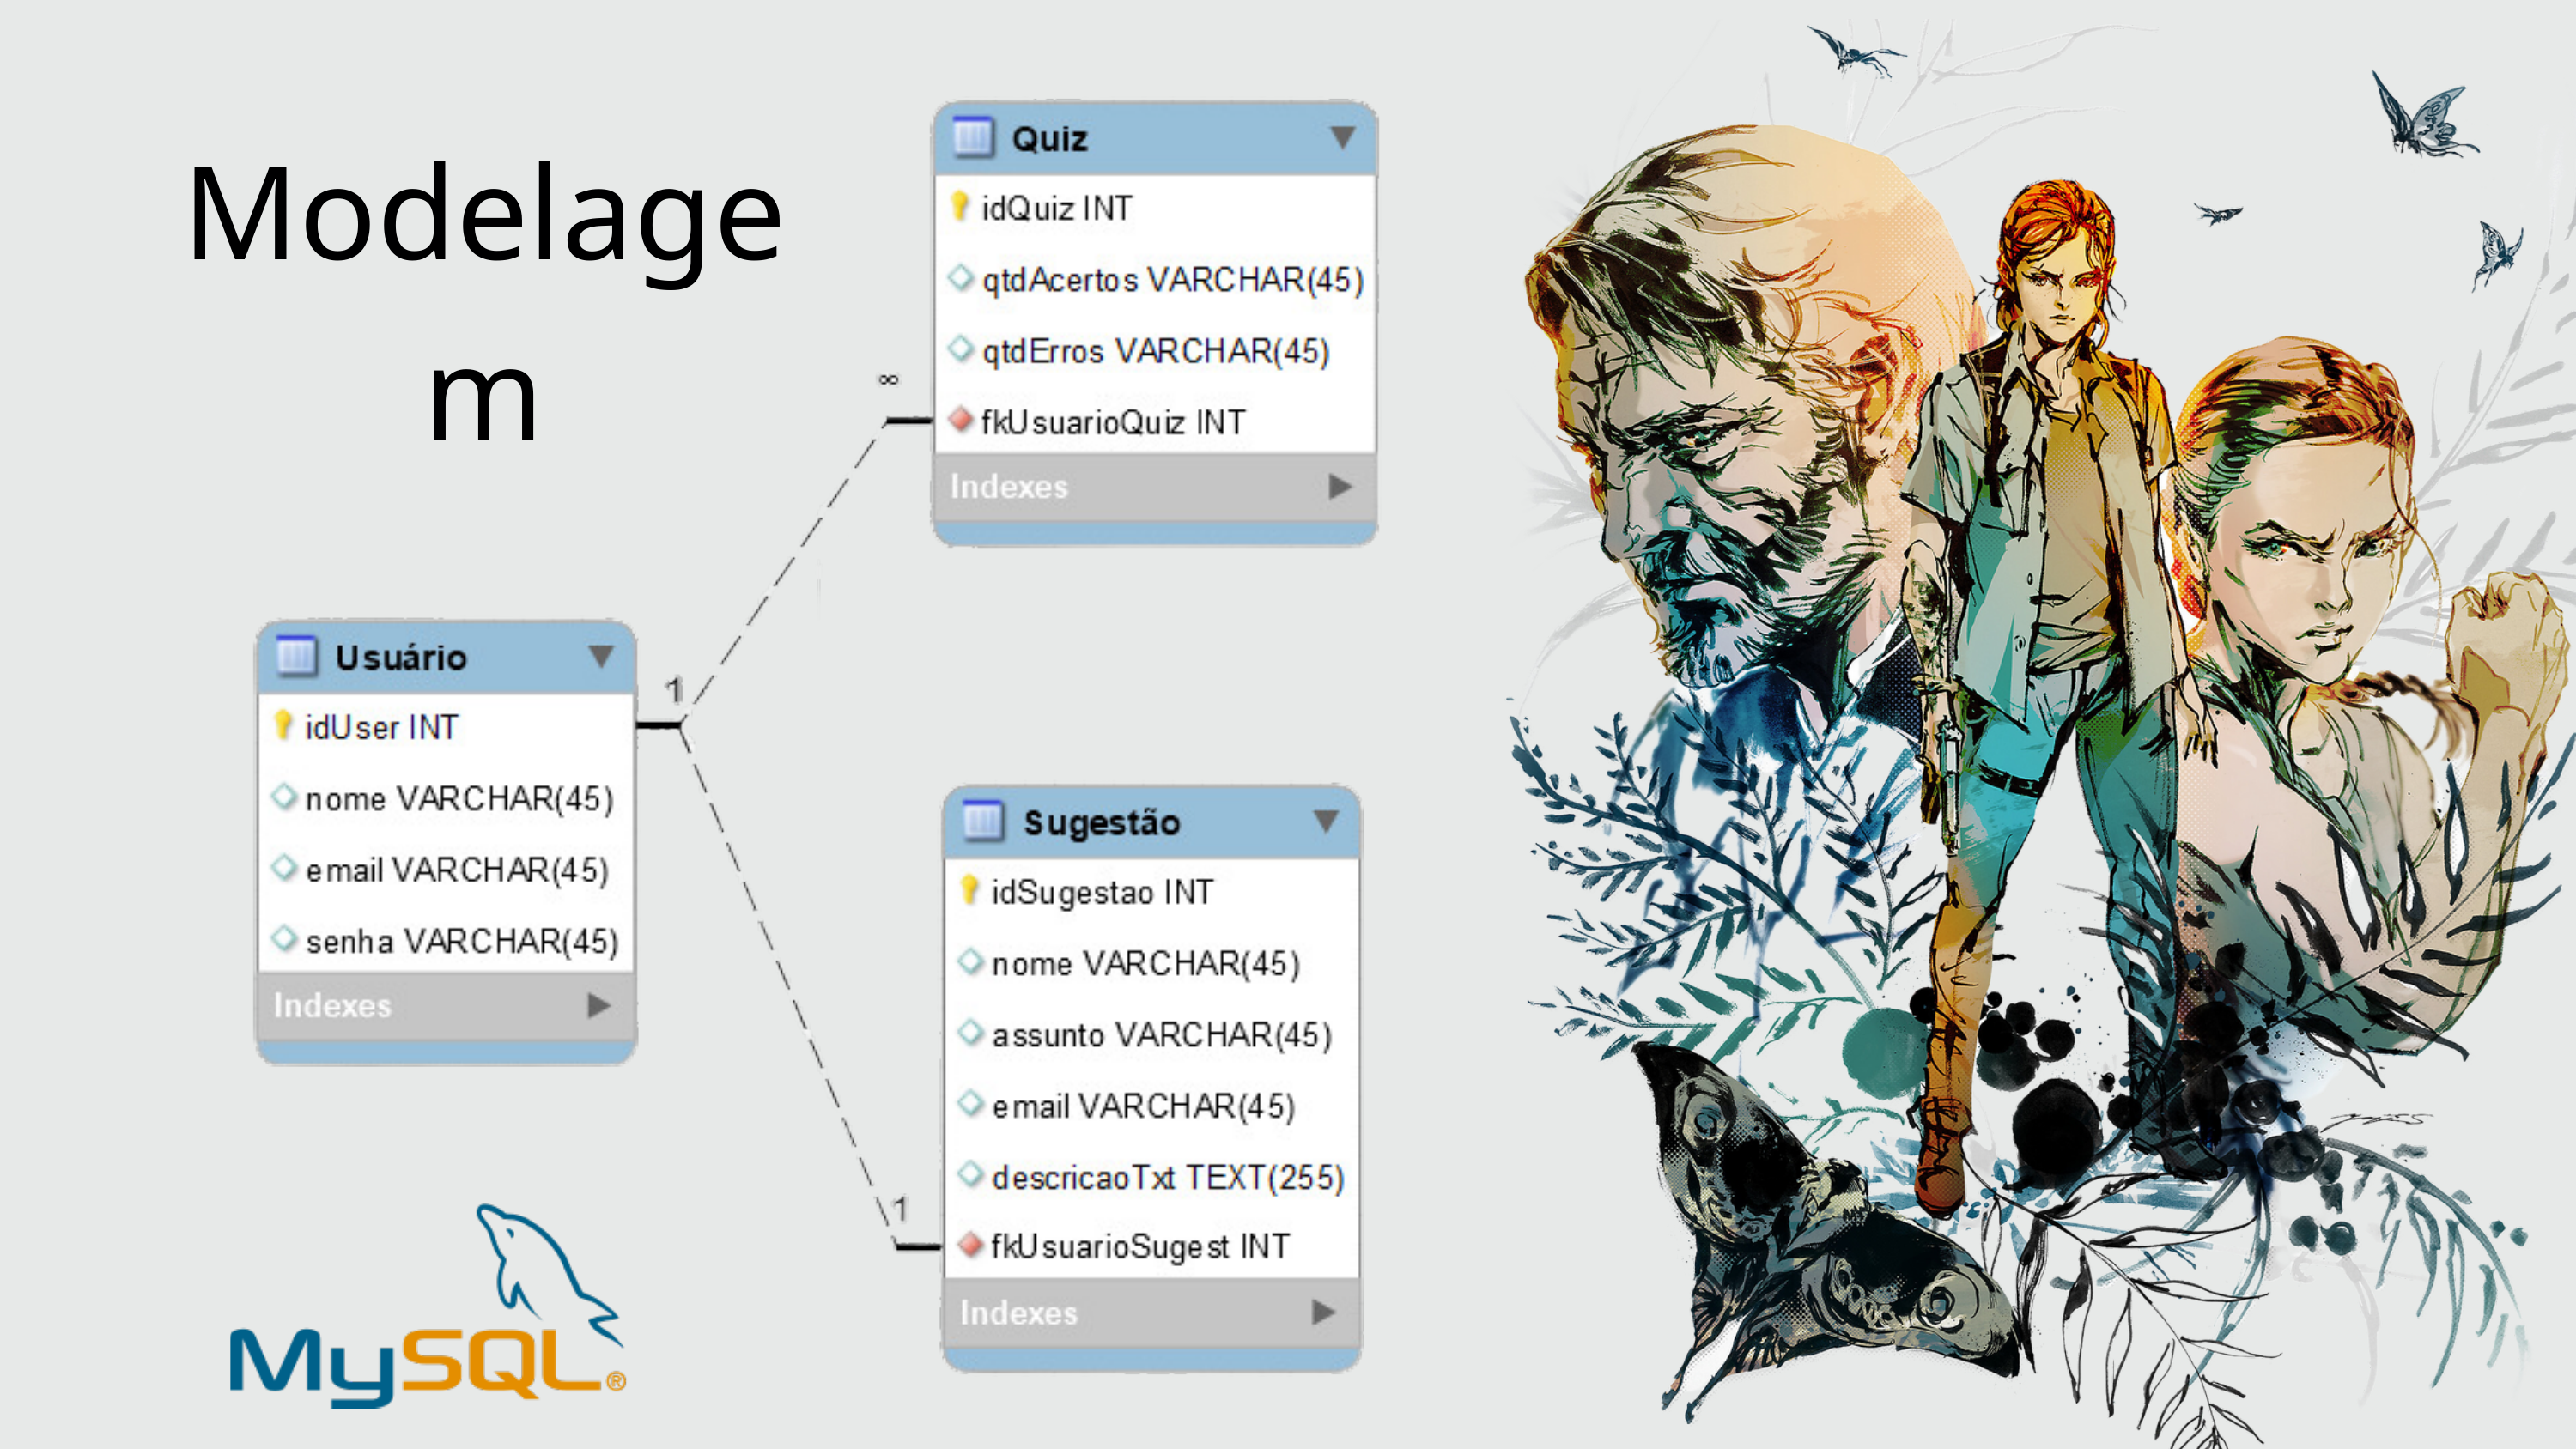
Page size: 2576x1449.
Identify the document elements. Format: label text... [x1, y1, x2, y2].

text_box [230, 78, 1492, 1449]
text_box [1492, 19, 2576, 1449]
text_box Modelagem [167, 105, 802, 466]
text_box [230, 1199, 628, 1409]
